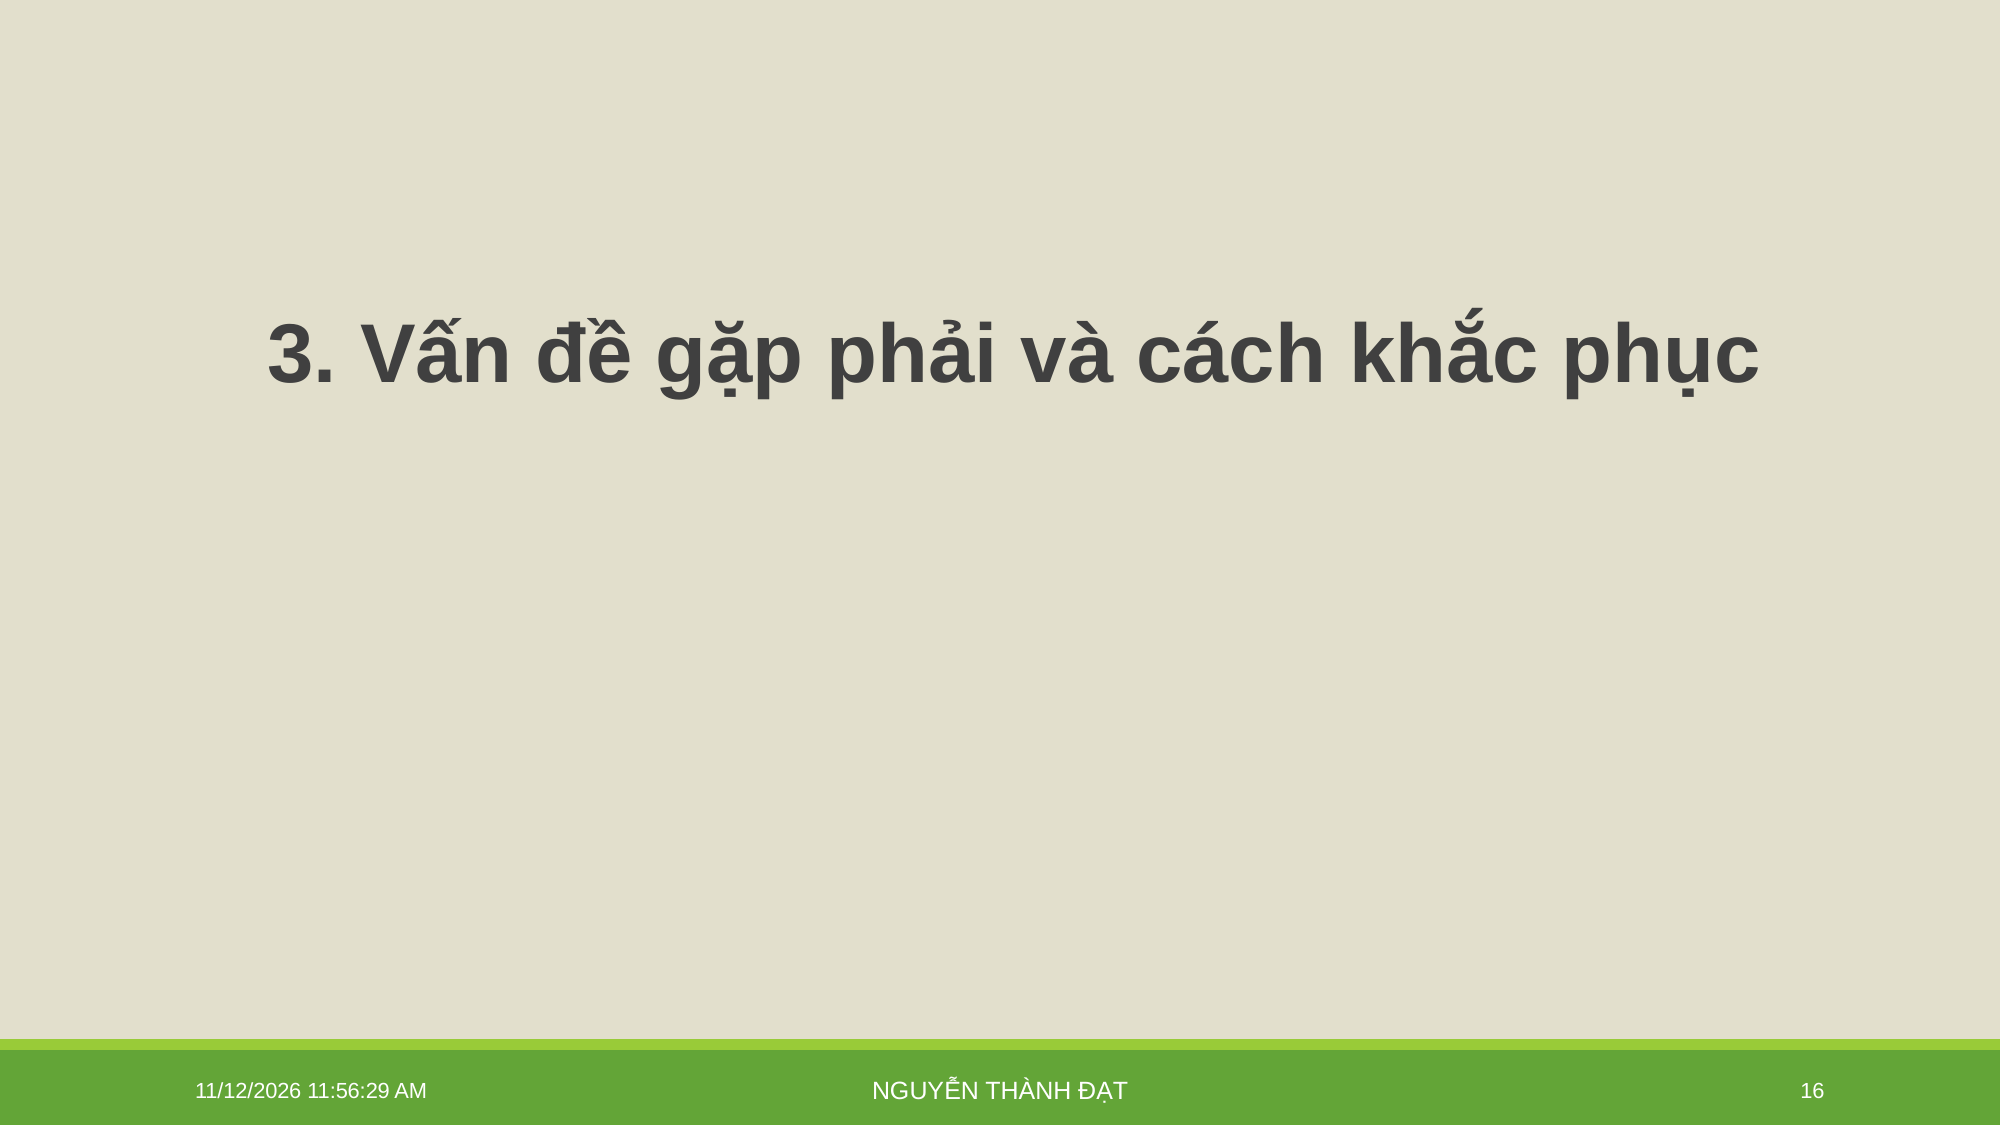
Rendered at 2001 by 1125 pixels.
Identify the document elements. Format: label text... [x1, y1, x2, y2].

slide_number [180, 1059, 586, 1120]
slide_number 16 [1624, 1059, 1840, 1120]
list 3. Vấn đề gặp phải và cách khắc phục [180, 302, 1830, 963]
footer Nguyễn Thành Đạt [604, 1059, 1396, 1120]
